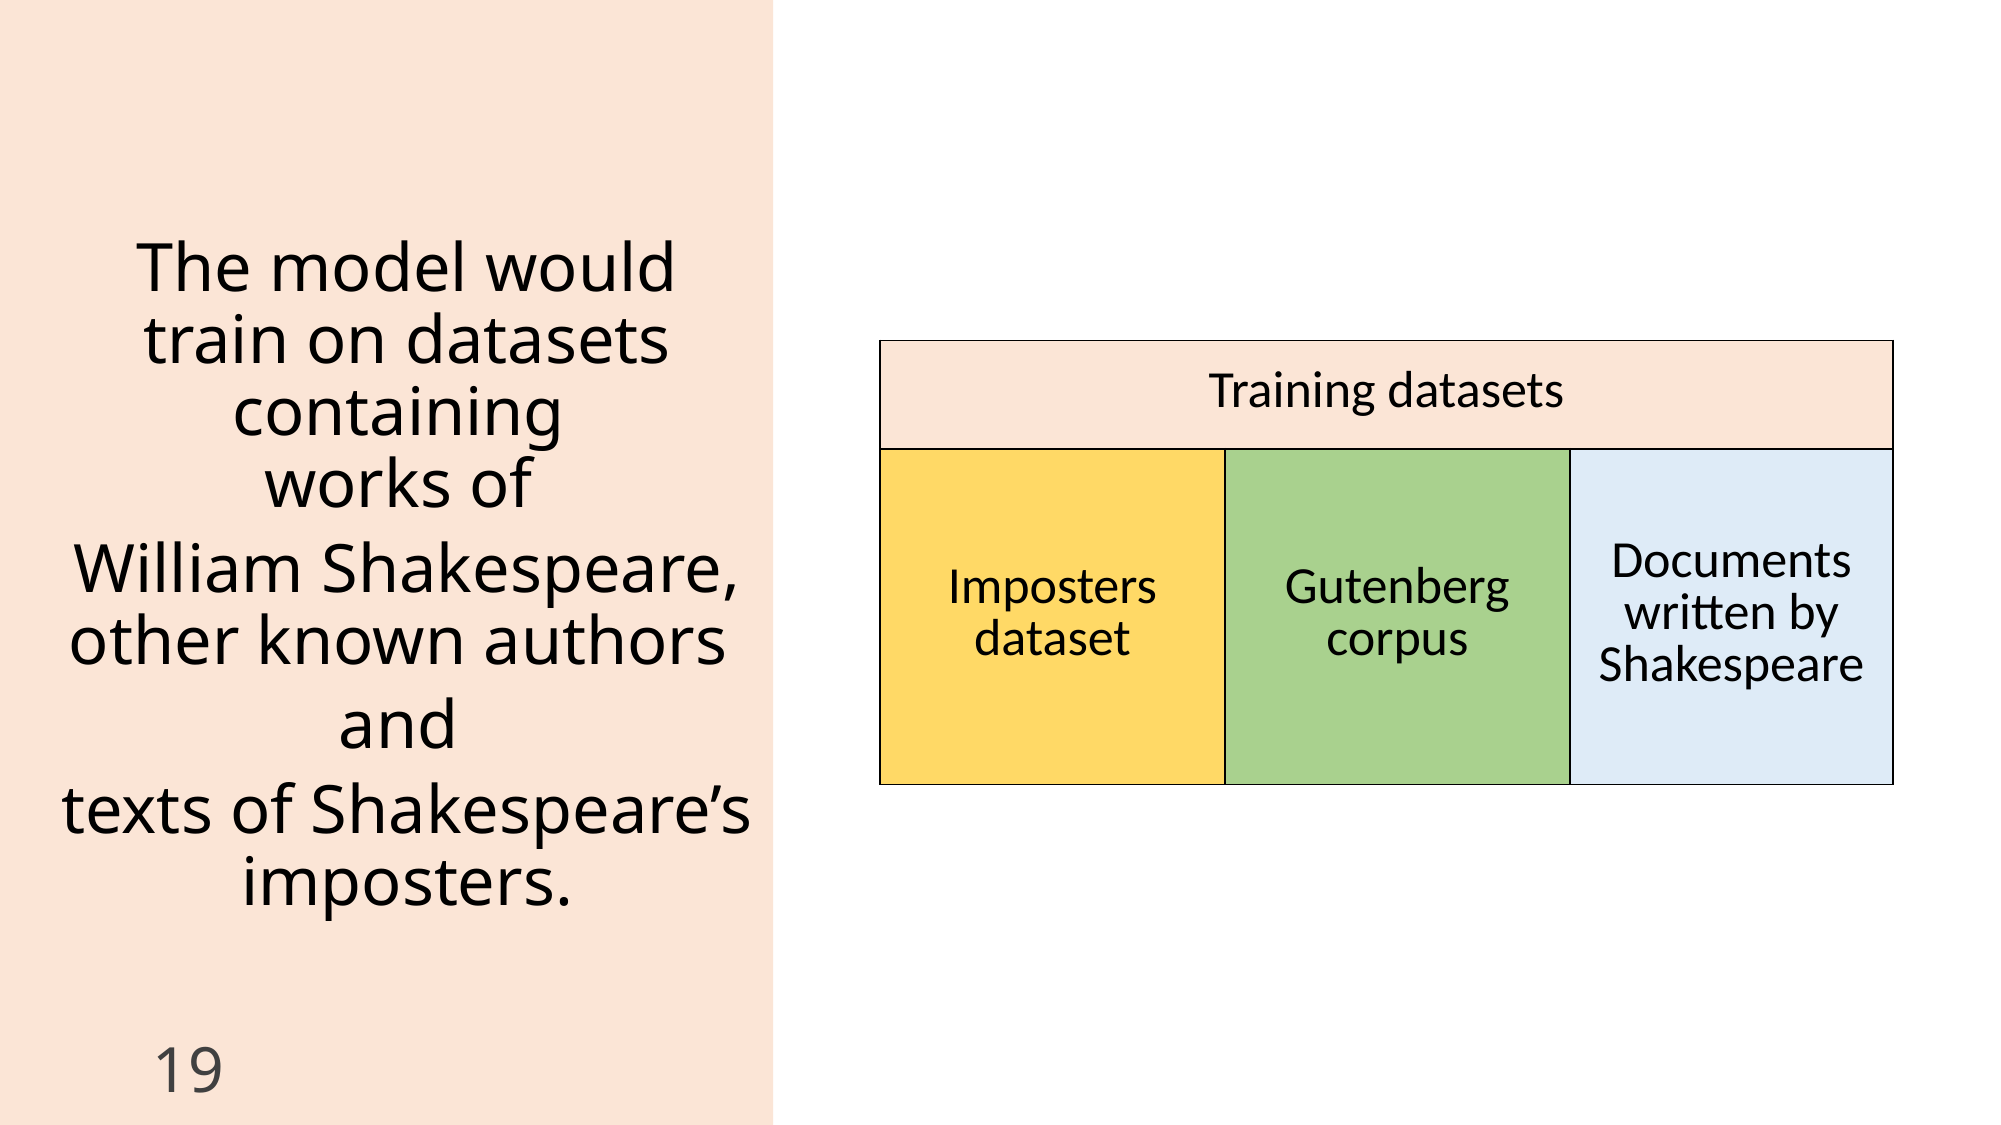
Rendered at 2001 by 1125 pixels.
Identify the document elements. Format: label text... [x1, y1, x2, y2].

table_cell Documents written by Shakespeare [1571, 450, 1892, 784]
text_box The model would train on datasets containing works of William Shakespeare, other known authors and texts of Shakespeare’s imposters. [41, 197, 774, 928]
text_box [774, 0, 2000, 1125]
slide_number 19 [137, 1042, 588, 1103]
table_cell Gutenberg corpus [1226, 450, 1569, 784]
table_cell Imposters dataset [881, 450, 1224, 784]
text_box [0, 0, 774, 1125]
table_header Training datasets [881, 341, 1892, 448]
